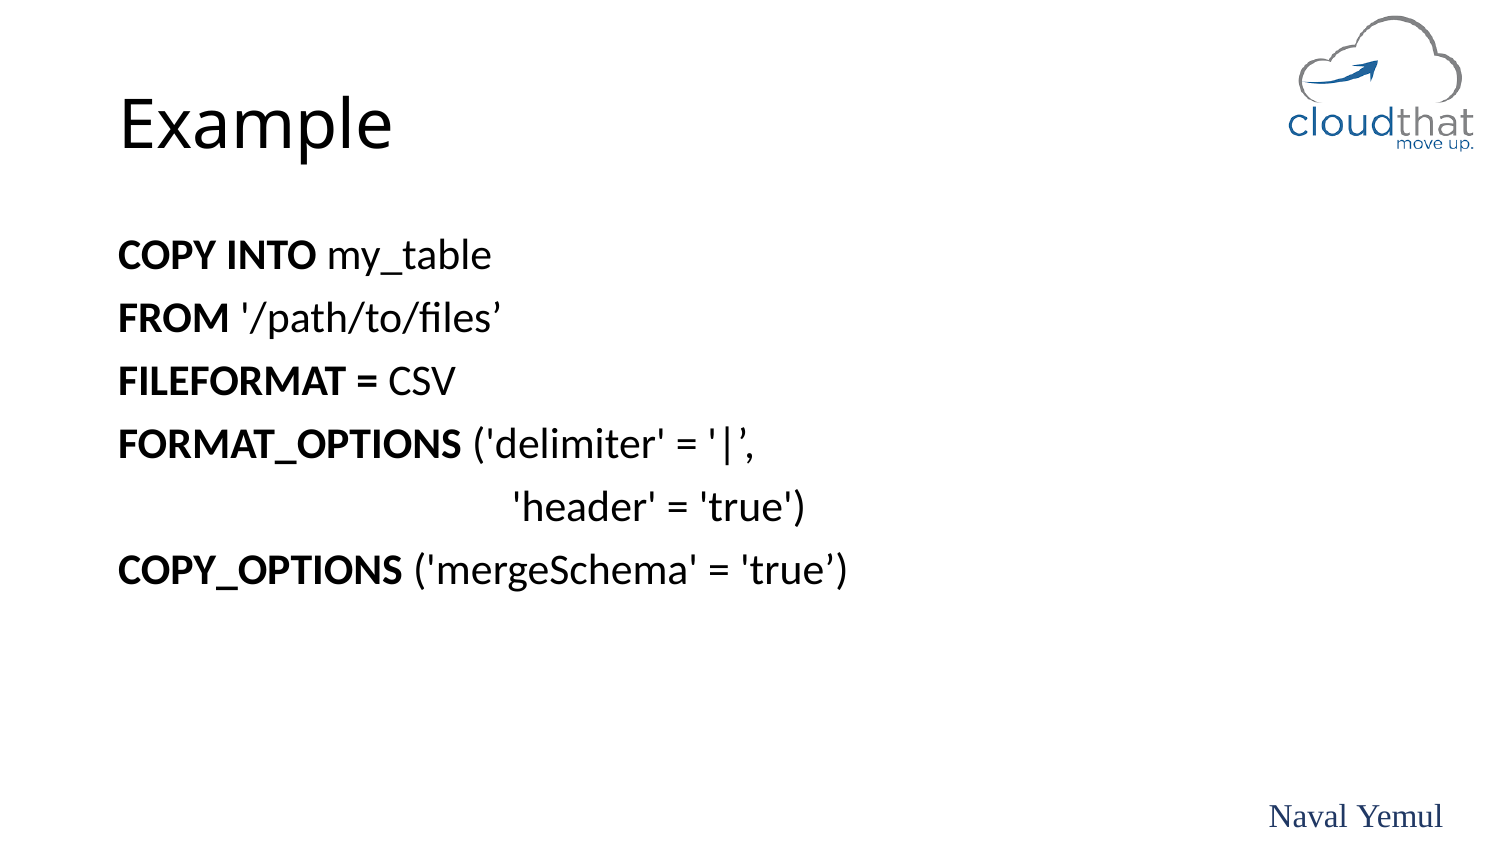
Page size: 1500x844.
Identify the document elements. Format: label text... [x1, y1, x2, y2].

list COPY INTO my_table FROM '/path/to/files’ FILEFORMAT = CSV FORMAT_OPTIONS ('delimiter' = '|’, 'header' = 'true') COPY_OPTIONS ('mergeSchema' = 'true’) [103, 224, 1397, 760]
picture [1280, 8, 1481, 159]
text_box Naval Yemul [1253, 786, 1499, 842]
title Example [103, 44, 1397, 208]
